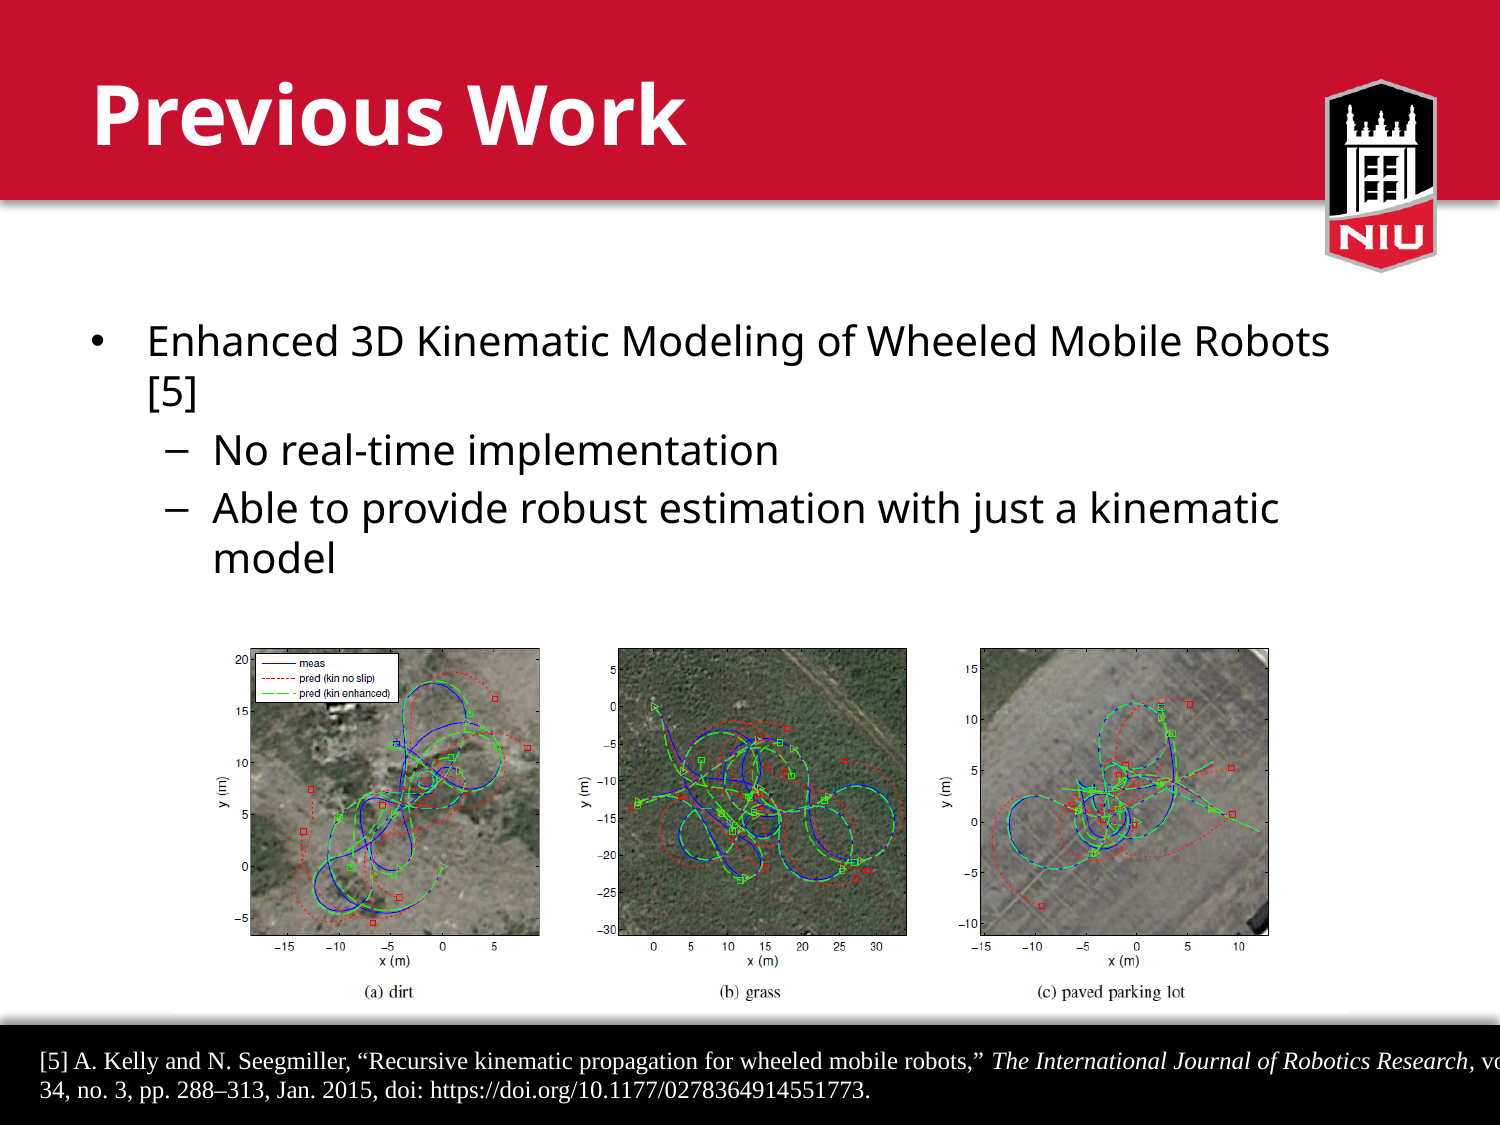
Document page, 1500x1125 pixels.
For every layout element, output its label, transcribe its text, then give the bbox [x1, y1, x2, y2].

title Previous Work [75, 24, 1313, 200]
text_box [5] A. Kelly and N. Seegmiller, “Recursive kinematic propagation for wheeled mobile robots,” The International Journal of Robotics Research, vol. 34, no. 3, pp. 288–313, Jan. 2015, doi: https://doi.org/10.1177/0278364914551773. [24, 1036, 1500, 1112]
list Enhanced 3D Kinematic Modeling of Wheeled Mobile Robots [5] No real-time implementation Able to provide robust estimation with just a kinematic model [75, 307, 1363, 1036]
picture [174, 605, 1348, 1013]
picture [1325, 79, 1437, 273]
